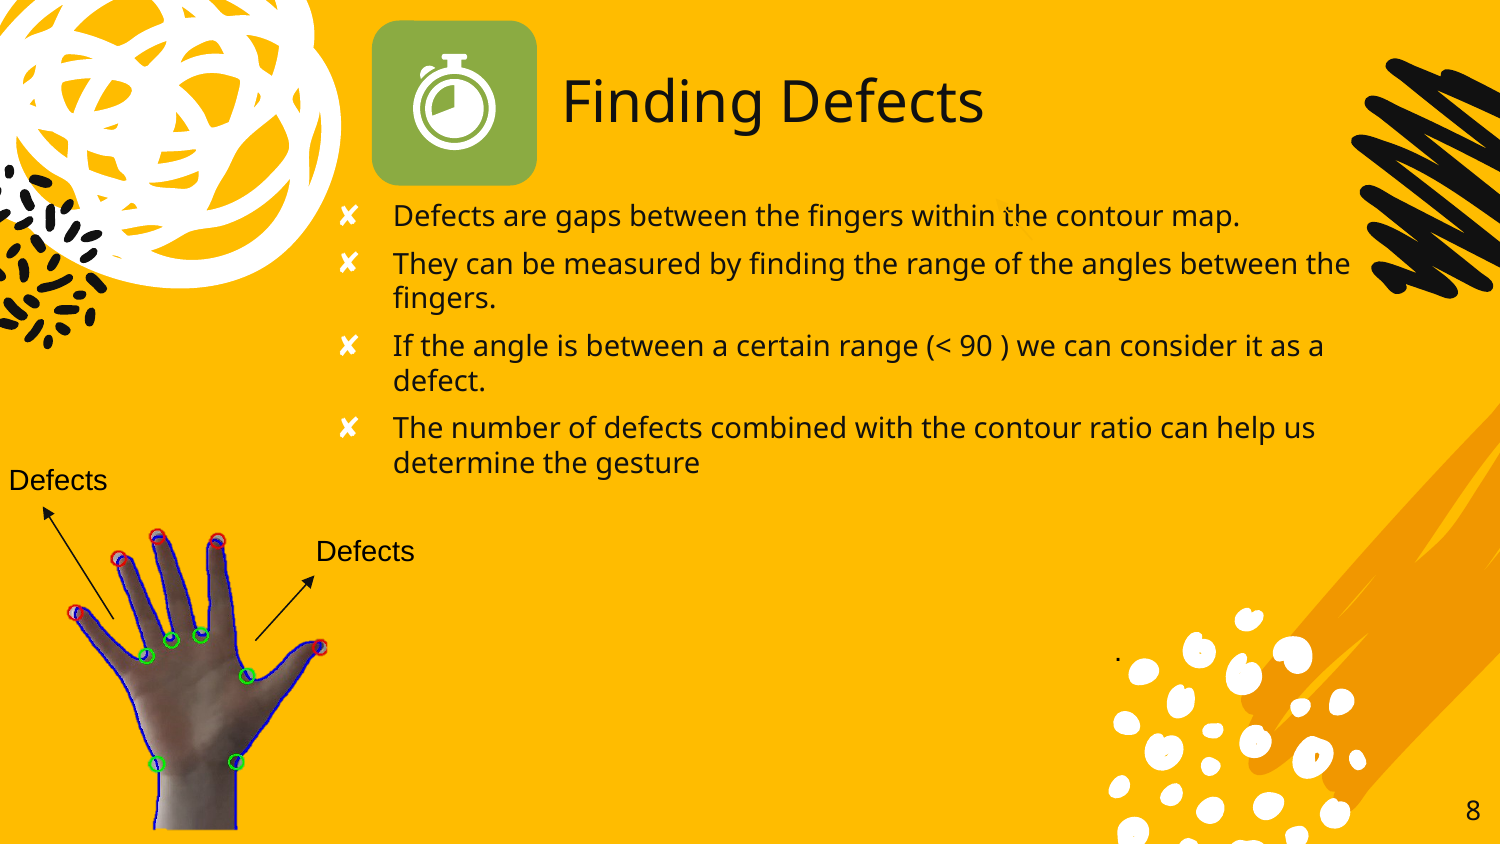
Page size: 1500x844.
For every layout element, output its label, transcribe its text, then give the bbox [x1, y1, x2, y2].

title Finding Defects [561, 55, 1294, 135]
text_box Defects [341, 524, 455, 575]
list Defects are gaps between the fingers within the contour map. They can be measured by finding the range of the angles between the fingers. If the angle is between a certain range (< 90 ) we can consider it as a defect. The number of defects combined with the contour ratio can help us determine the gesture [336, 197, 1353, 540]
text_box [42, 506, 114, 620]
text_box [412, 53, 496, 151]
text_box Defects [0, 454, 148, 504]
picture [54, 517, 337, 836]
text_box [369, 18, 540, 188]
text_box . [1099, 624, 1500, 675]
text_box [255, 575, 315, 641]
slide_number 8 [1391, 779, 1482, 844]
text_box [995, 198, 1033, 241]
